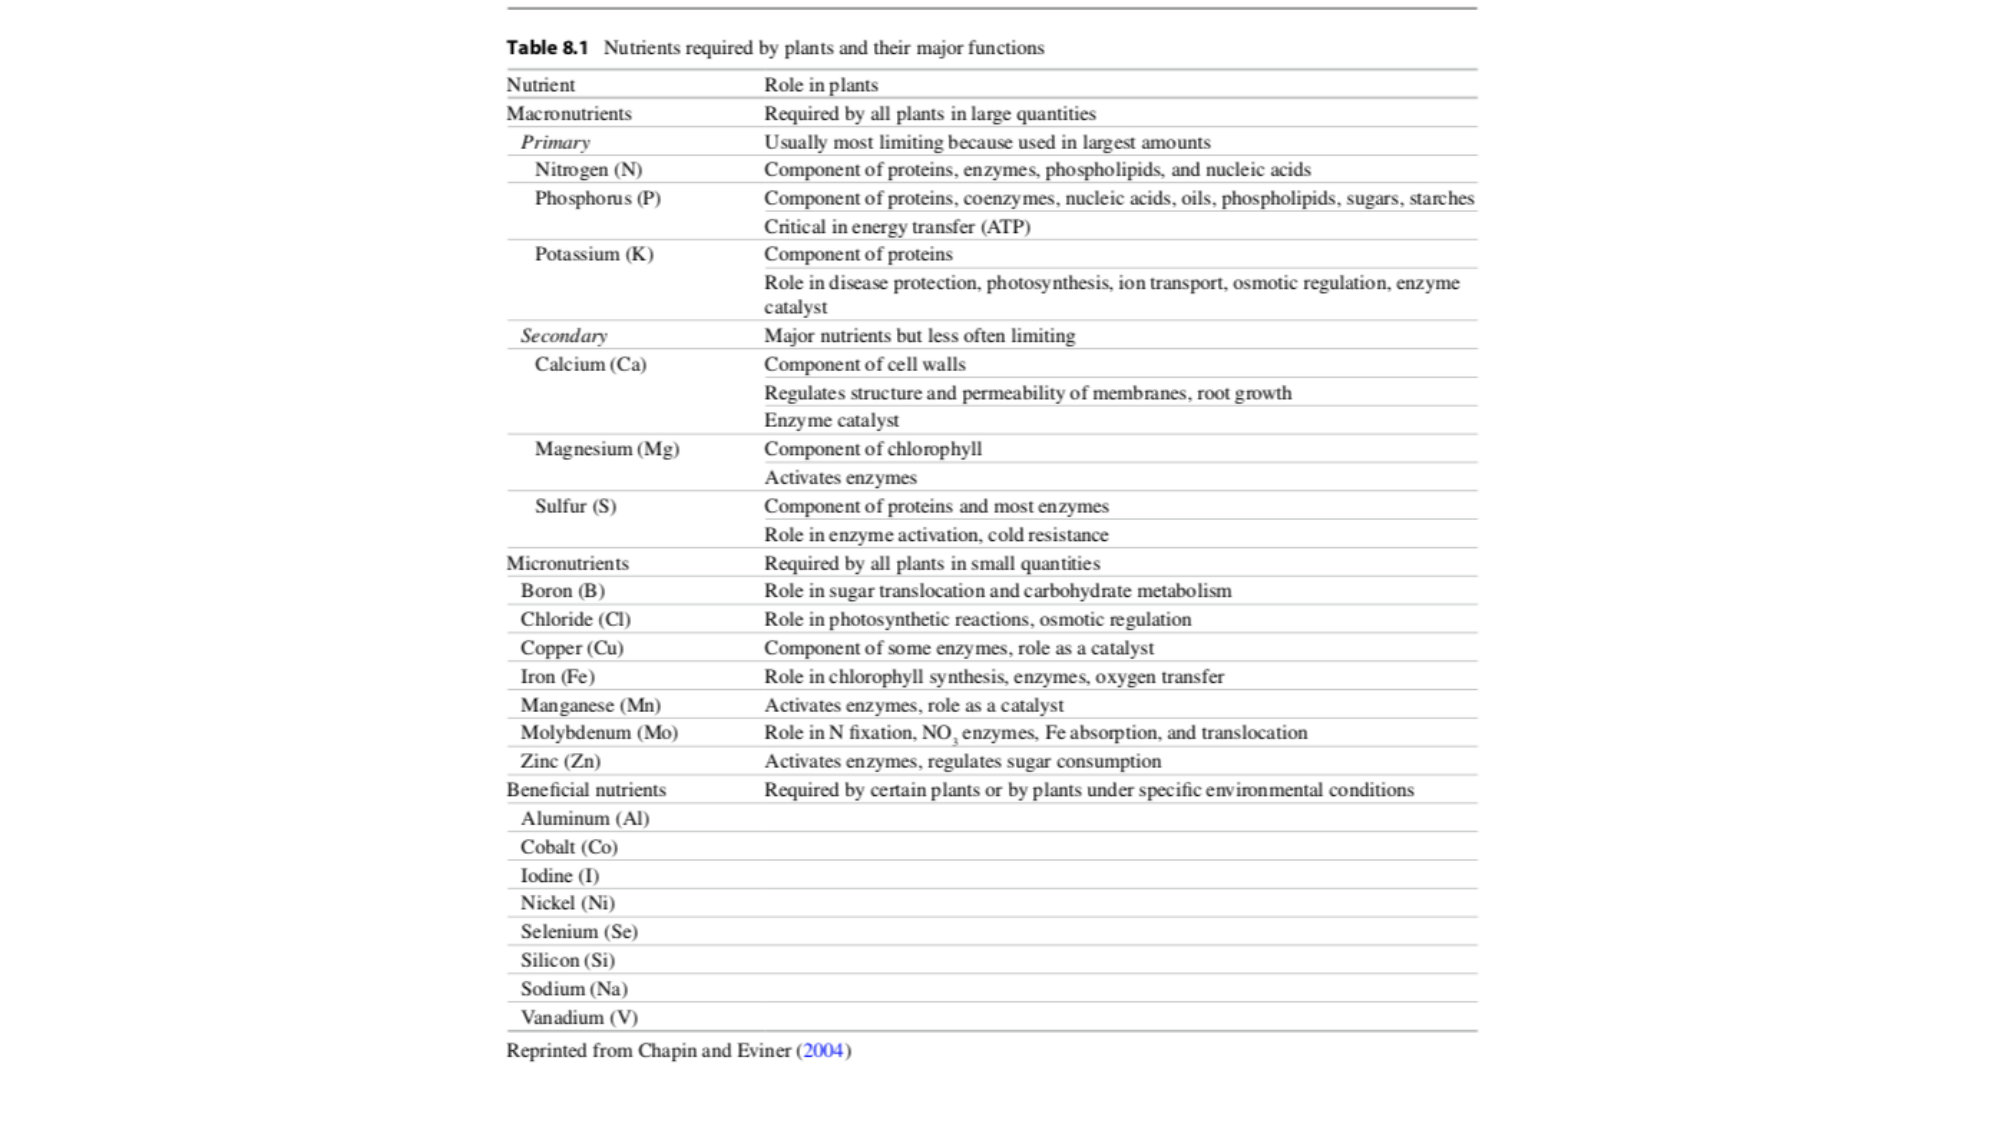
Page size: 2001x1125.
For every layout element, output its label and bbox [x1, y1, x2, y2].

picture [479, 0, 1508, 1083]
